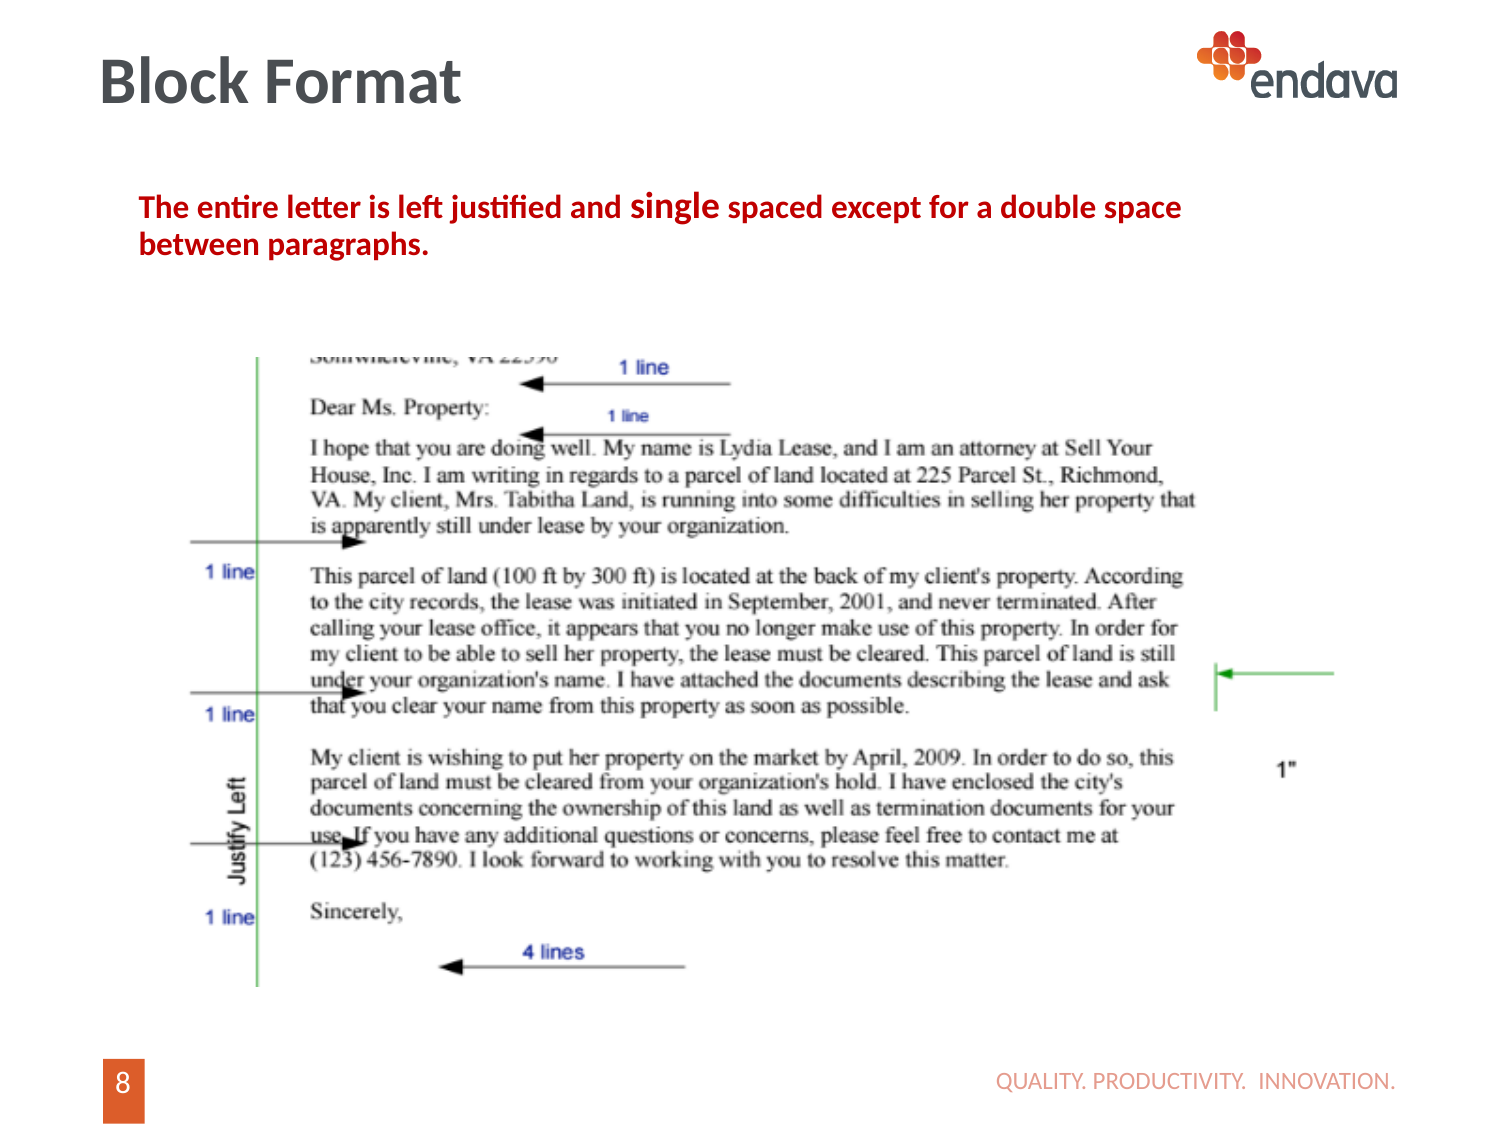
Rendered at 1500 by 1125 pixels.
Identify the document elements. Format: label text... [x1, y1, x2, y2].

slide_number QUALITY. PRODUCTIVITY. INNOVATION. [939, 1049, 1397, 1110]
picture [1197, 31, 1397, 98]
title Block Format [99, 38, 1148, 218]
picture [170, 357, 1342, 988]
list The entire letter is left justified and single spaced except for a double space between paragraphs. [138, 178, 1322, 324]
